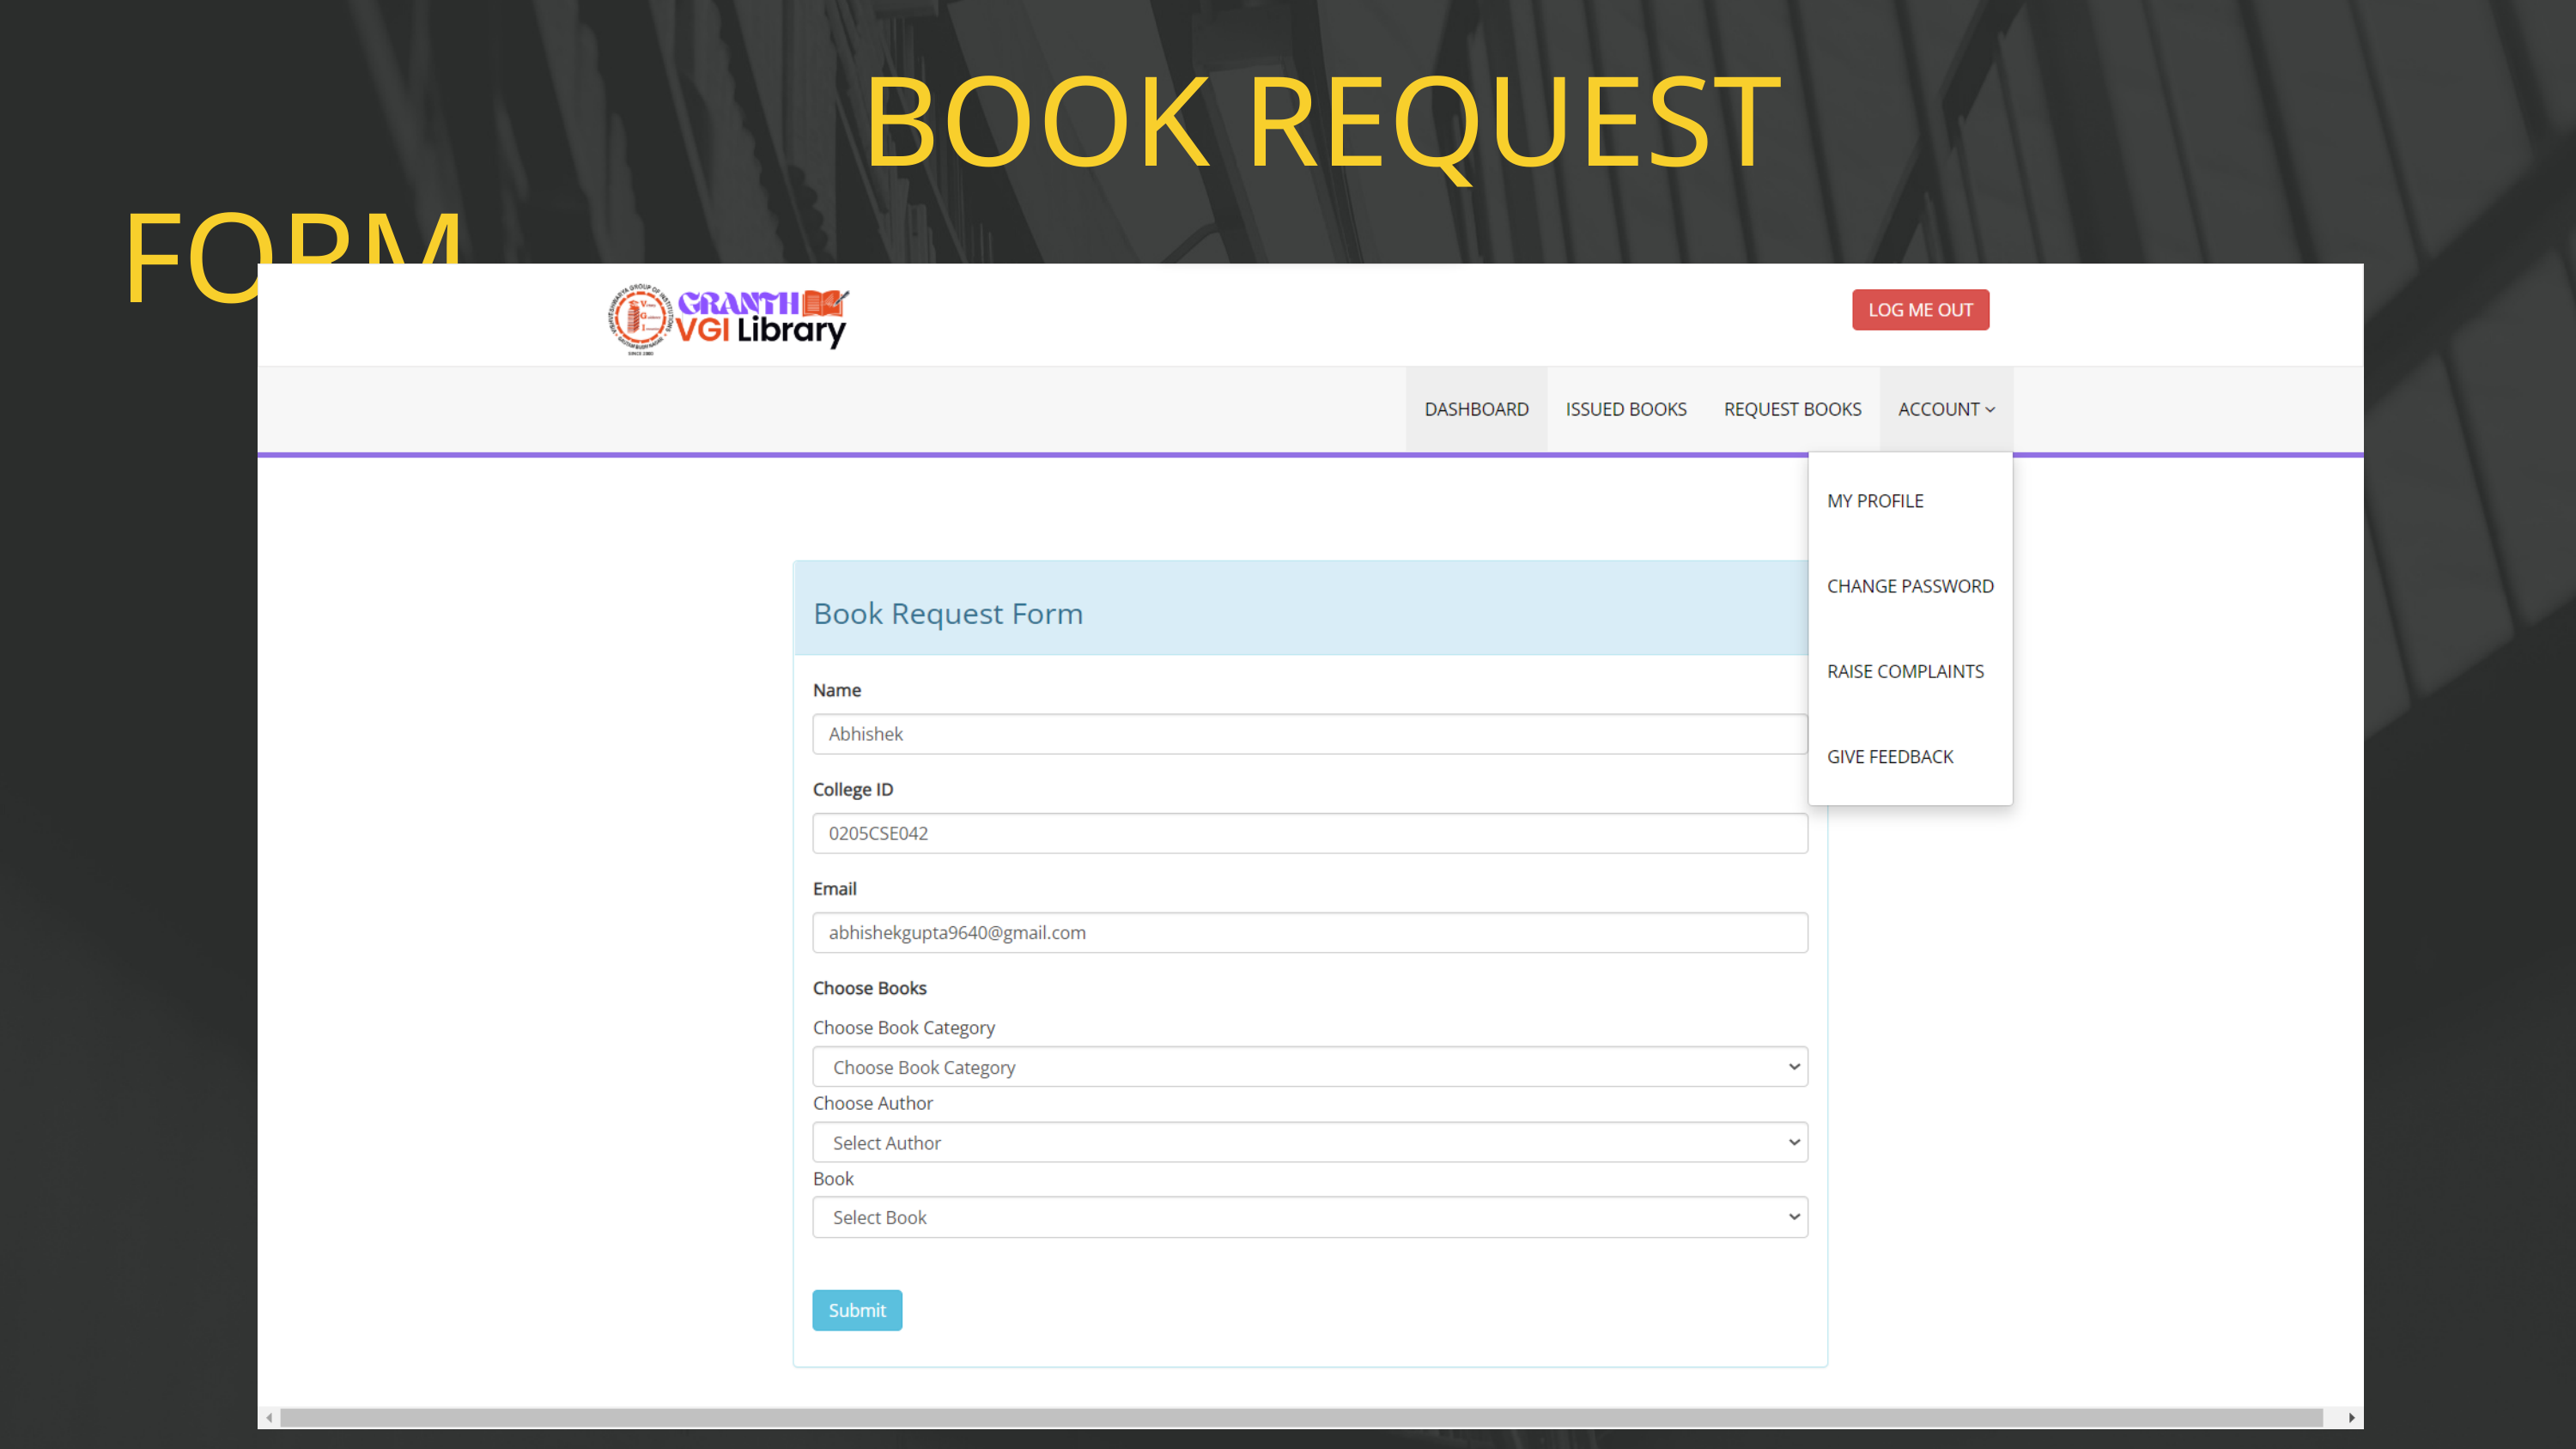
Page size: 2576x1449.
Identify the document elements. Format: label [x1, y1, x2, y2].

picture [0, 0, 2576, 1449]
text_box [118, 54, 1939, 310]
